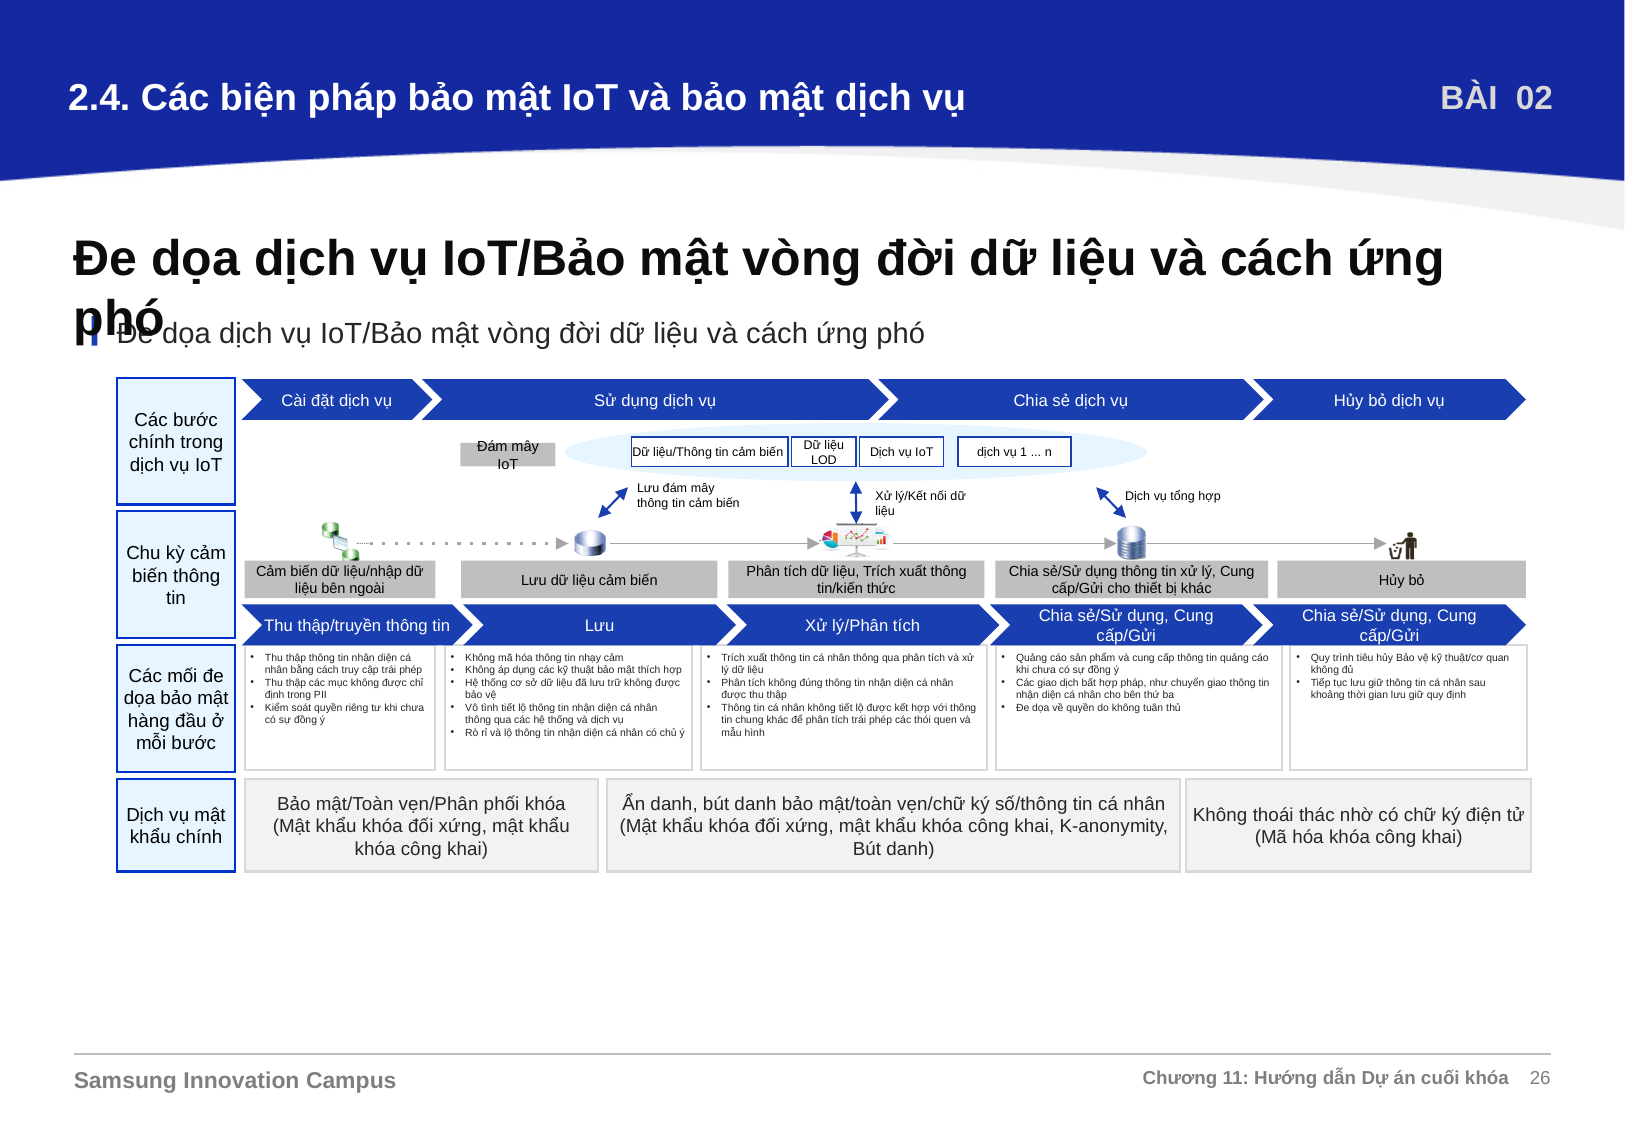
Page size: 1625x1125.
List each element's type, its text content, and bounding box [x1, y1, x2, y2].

picture [0, 0, 1625, 1125]
text_box Đe dọa dịch vụ IoT/Bảo mật vòng đời dữ liệu và cách ứng phó [73, 225, 1551, 346]
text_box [116, 377, 1532, 872]
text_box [91, 313, 1533, 350]
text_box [67, 73, 1554, 120]
